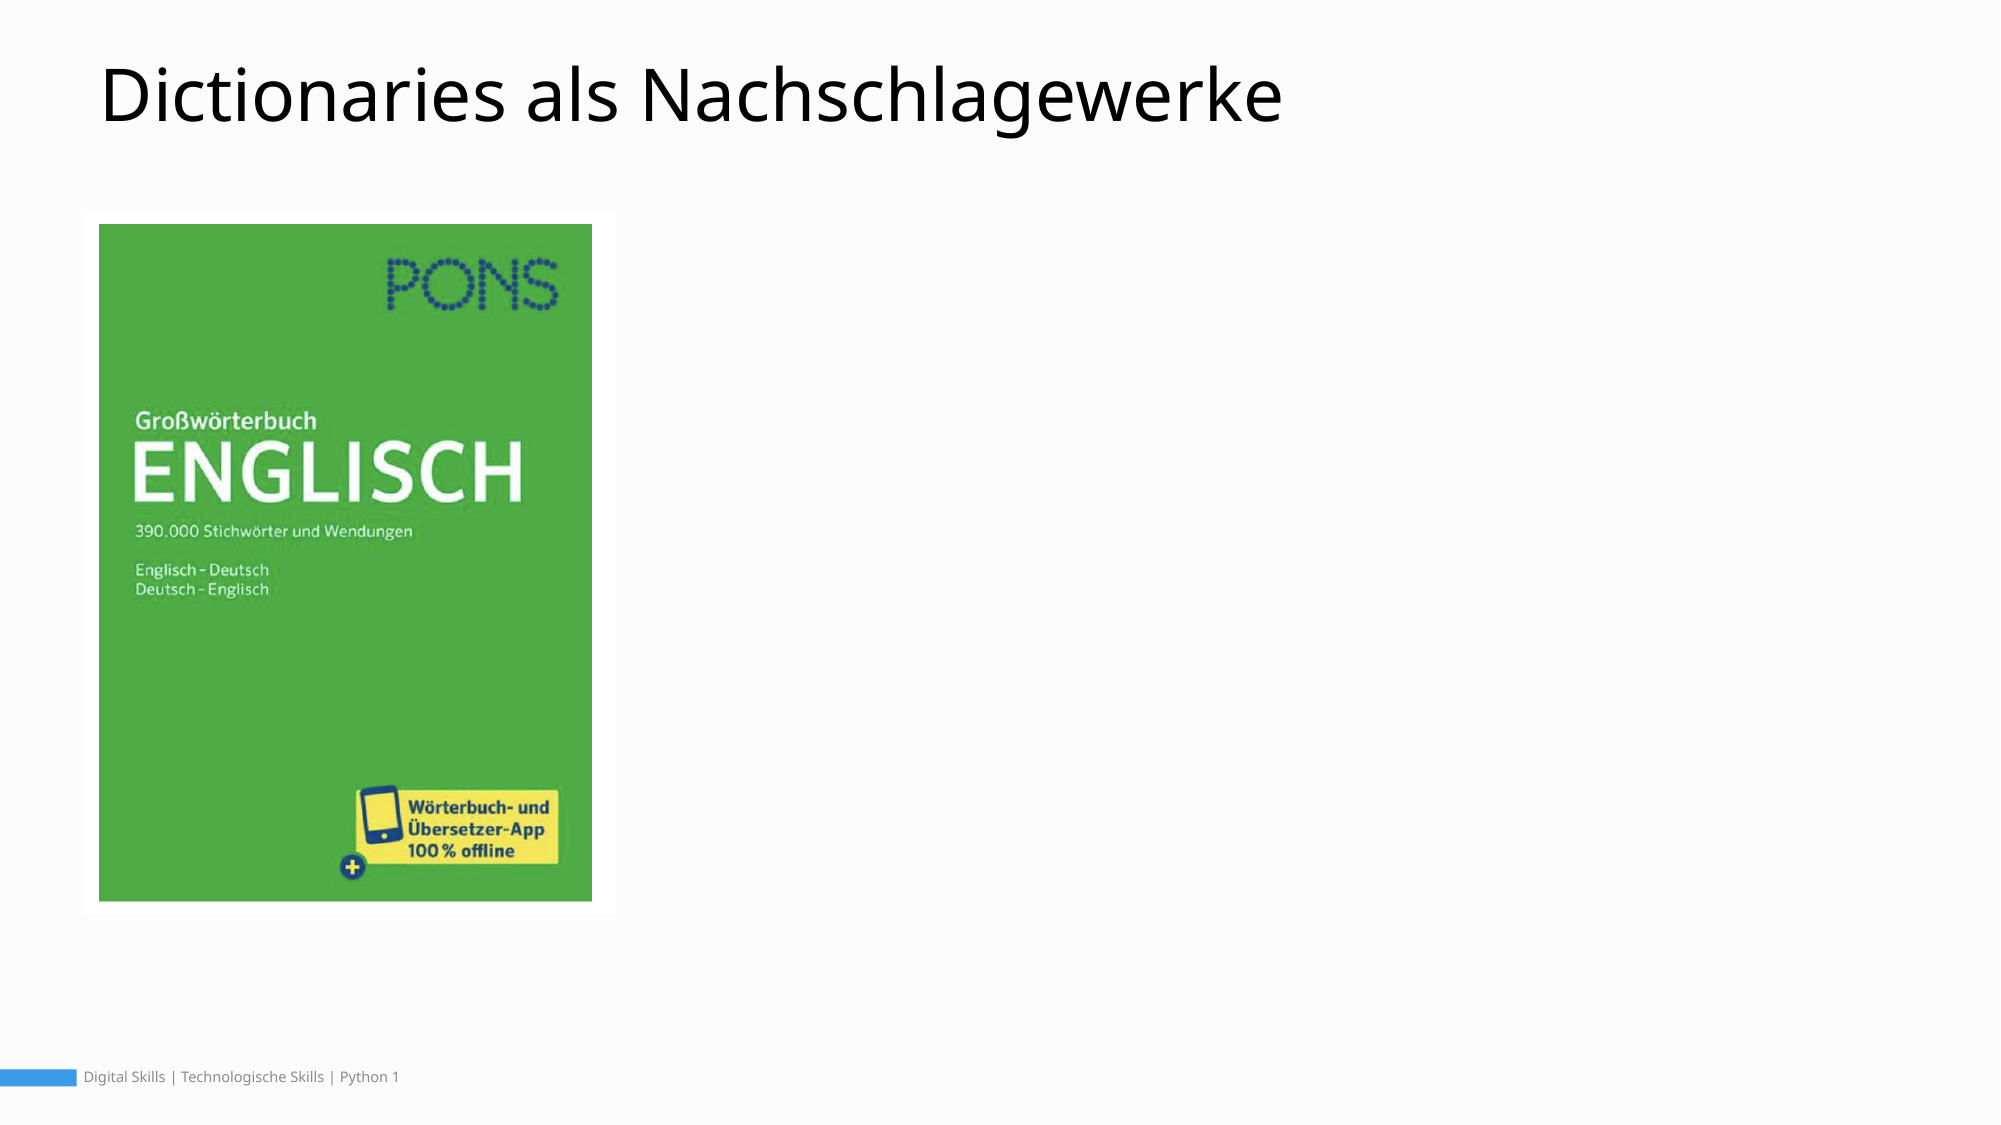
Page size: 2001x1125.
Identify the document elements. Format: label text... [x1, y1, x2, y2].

picture [84, 211, 616, 914]
title Dictionaries als Nachschlagewerke [84, 64, 1810, 132]
